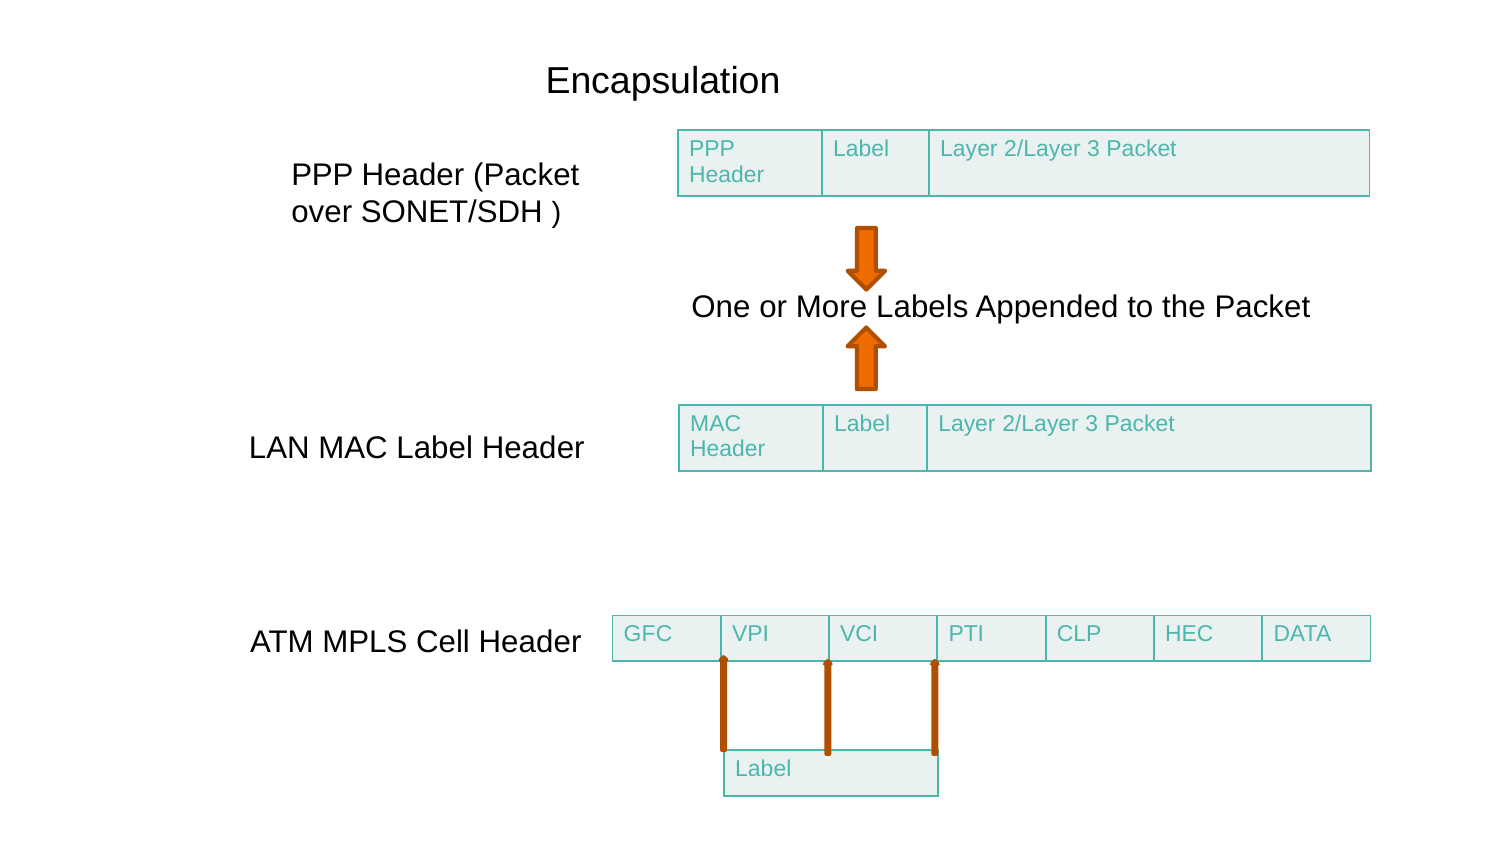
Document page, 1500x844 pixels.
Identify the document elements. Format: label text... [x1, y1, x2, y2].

text_box [845, 325, 887, 392]
table_header VPI [722, 616, 828, 660]
text_box One or More Labels Appended to the Packet [680, 280, 1324, 329]
text_box [823, 659, 833, 756]
text_box Encapsulation [534, 50, 792, 142]
text_box ATM MPLS Cell Header [238, 615, 594, 665]
table_header CLP [1047, 616, 1153, 660]
table_header PPP Header [679, 131, 821, 195]
table_header GFC [613, 616, 720, 660]
table_header DATA [1263, 616, 1370, 660]
text_box [718, 655, 729, 753]
text_box [930, 659, 940, 756]
table_header VCI [830, 616, 936, 660]
table_header HEC [1155, 616, 1261, 660]
table_header Label [725, 751, 937, 795]
table_header Layer 2/Layer 3 Packet [928, 406, 1370, 470]
text_box LAN MAC Label Header [237, 421, 649, 471]
text_box PPP Header (Packet over SONET/SDH ) [279, 148, 613, 235]
table_header PTI [938, 616, 1045, 660]
table_header Label [823, 131, 928, 195]
table_header Layer 2/Layer 3 Packet [930, 131, 1369, 195]
table_header Label [824, 406, 926, 470]
text_box [845, 225, 888, 292]
table_header MAC Header [680, 406, 822, 470]
